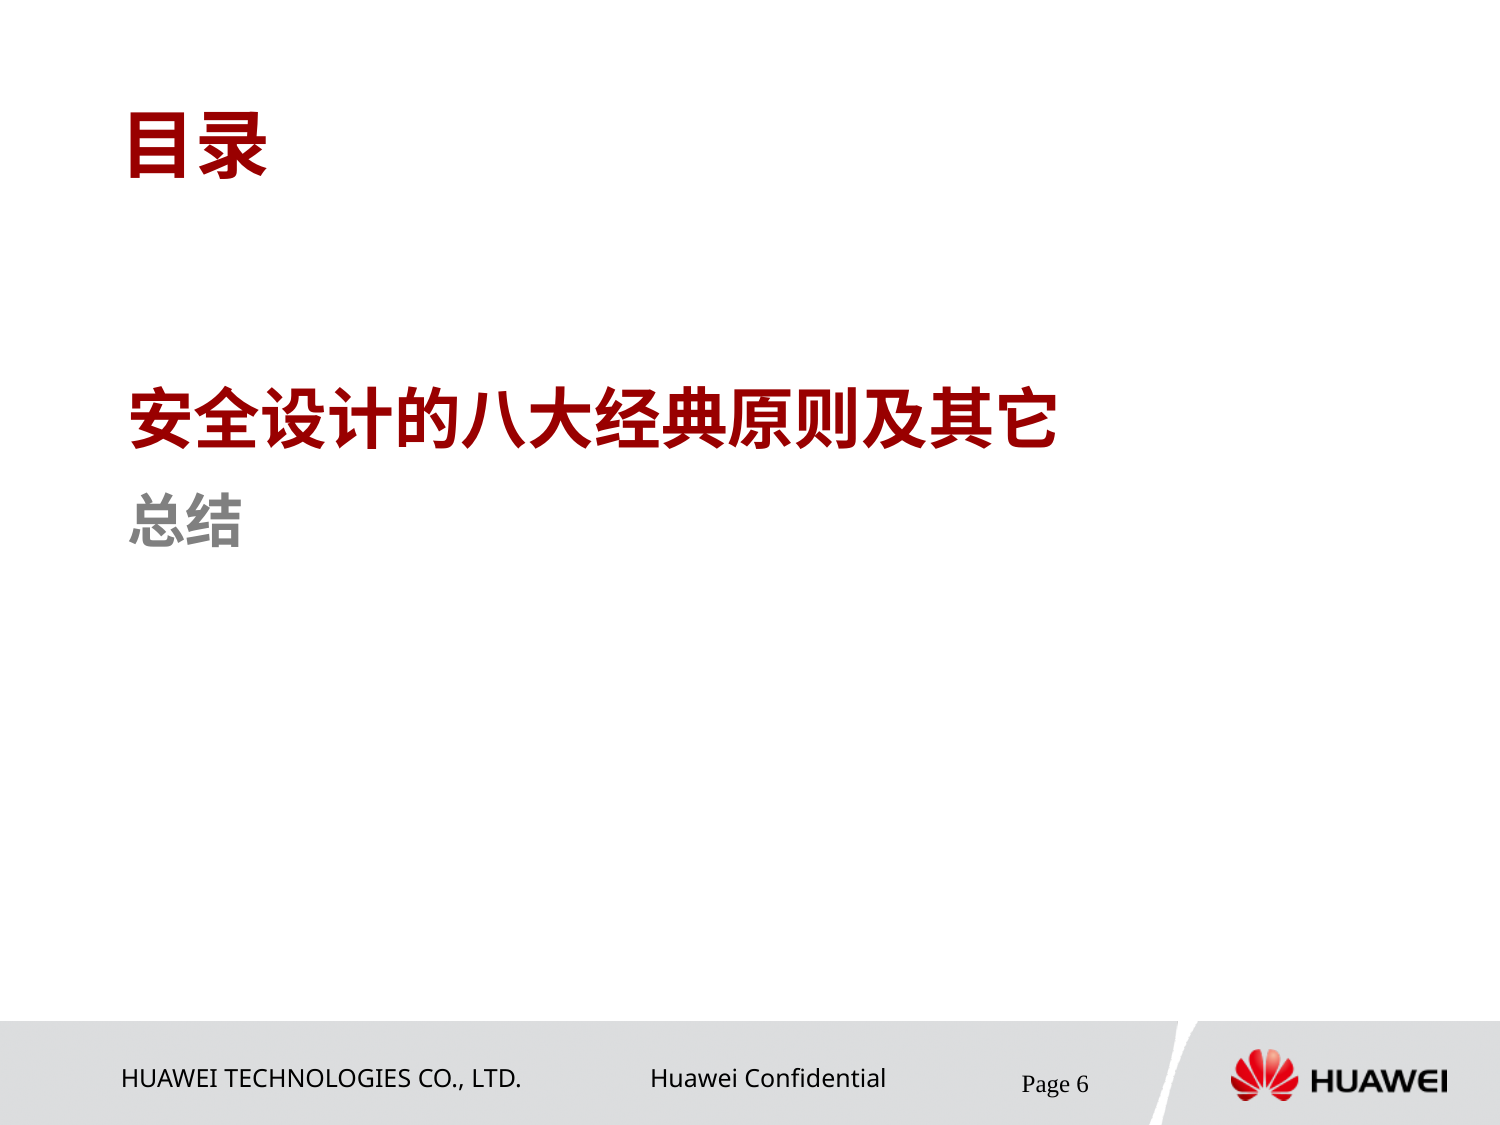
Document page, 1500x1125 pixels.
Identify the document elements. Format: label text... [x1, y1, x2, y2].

title 目录 [106, 70, 1242, 214]
picture [0, 1021, 1500, 1125]
list 安全设计的八大经典原则及其它 总结 [64, 337, 1424, 977]
slide_number Page 6 [1021, 1042, 1152, 1118]
